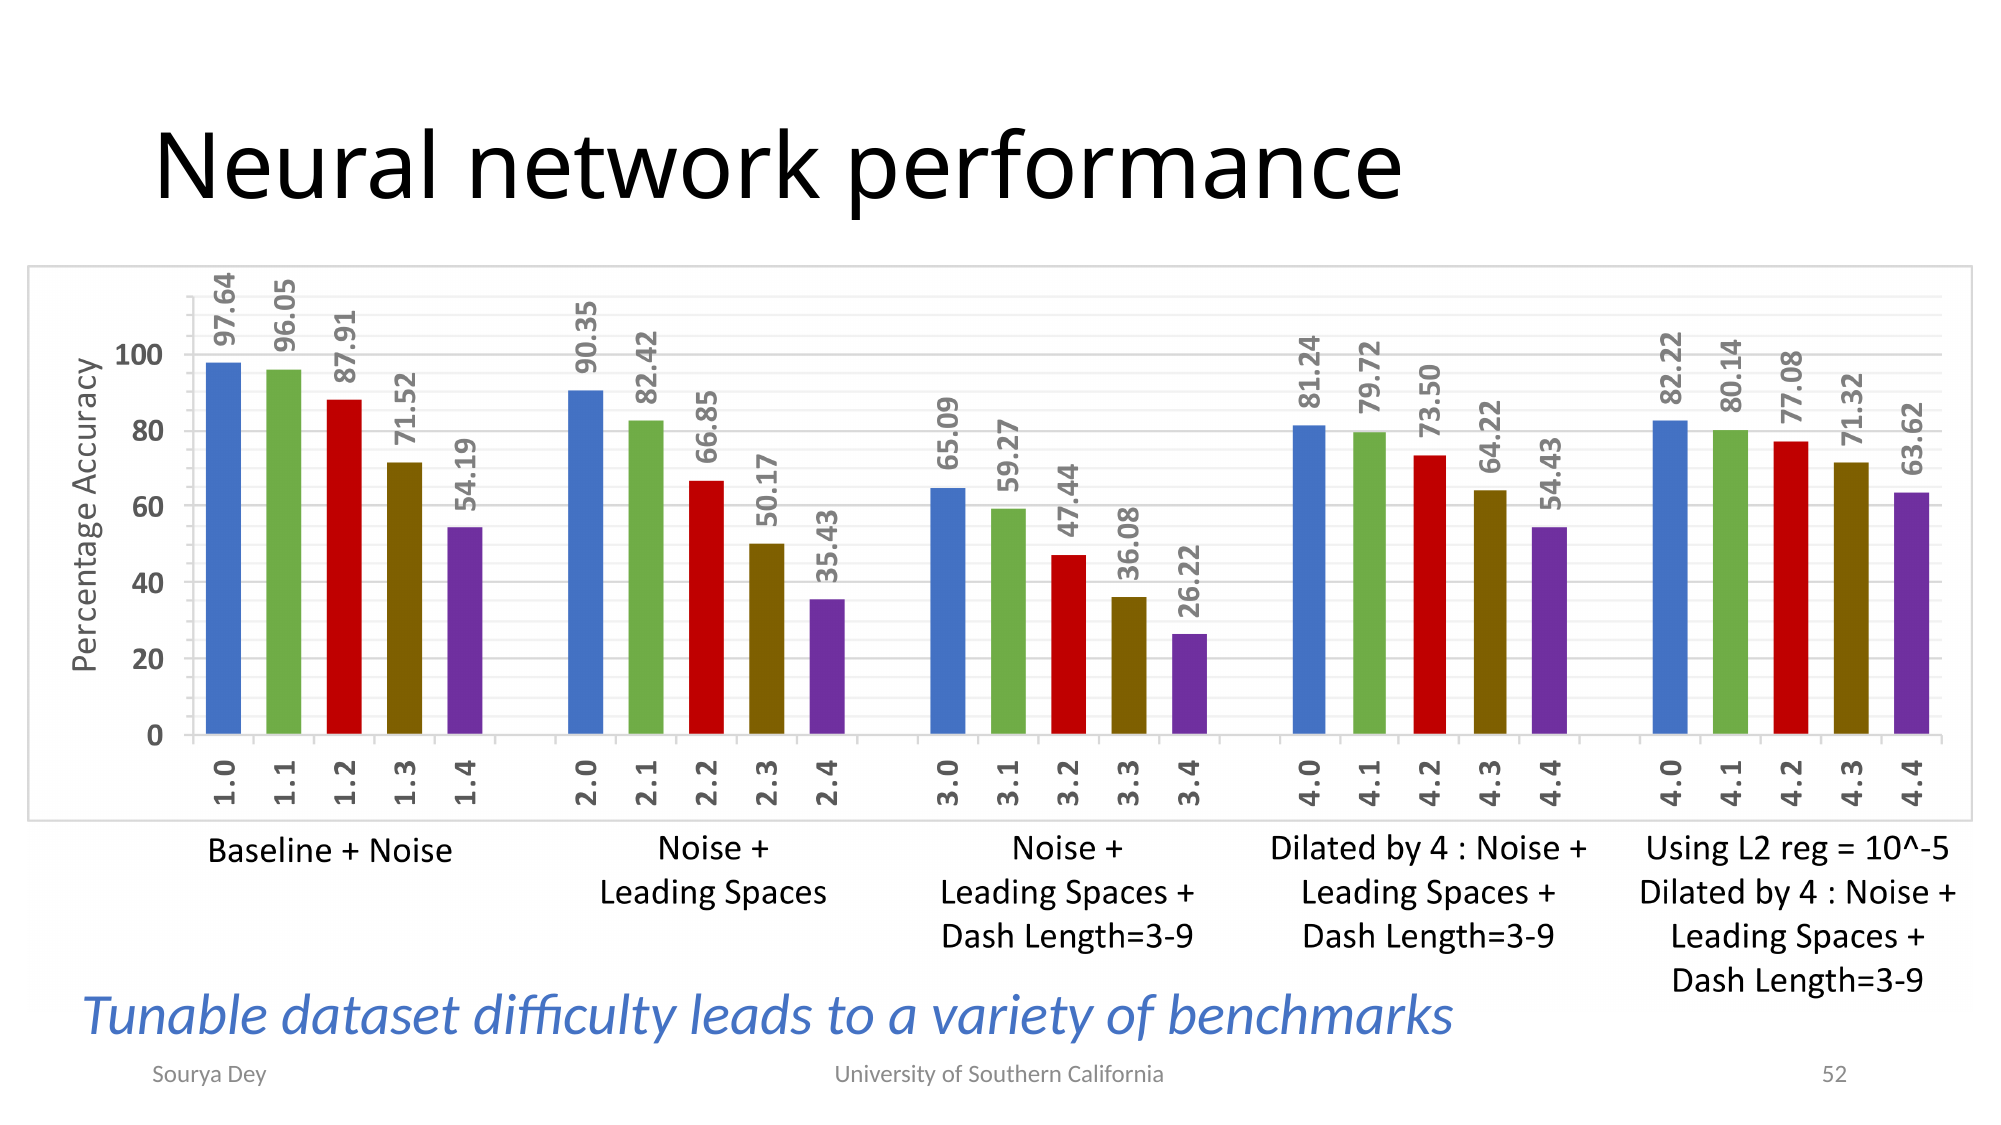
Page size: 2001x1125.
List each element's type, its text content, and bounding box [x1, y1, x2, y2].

text_box Tunable dataset difficulty leads to a variety of benchmarks [66, 1012, 1471, 1054]
footer University of Southern California [662, 1054, 1338, 1103]
slide_number Sourya Dey [137, 1054, 588, 1103]
slide_number 52 [1412, 1042, 1863, 1103]
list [27, 265, 1973, 1012]
title Neural network performance [137, 59, 1863, 265]
